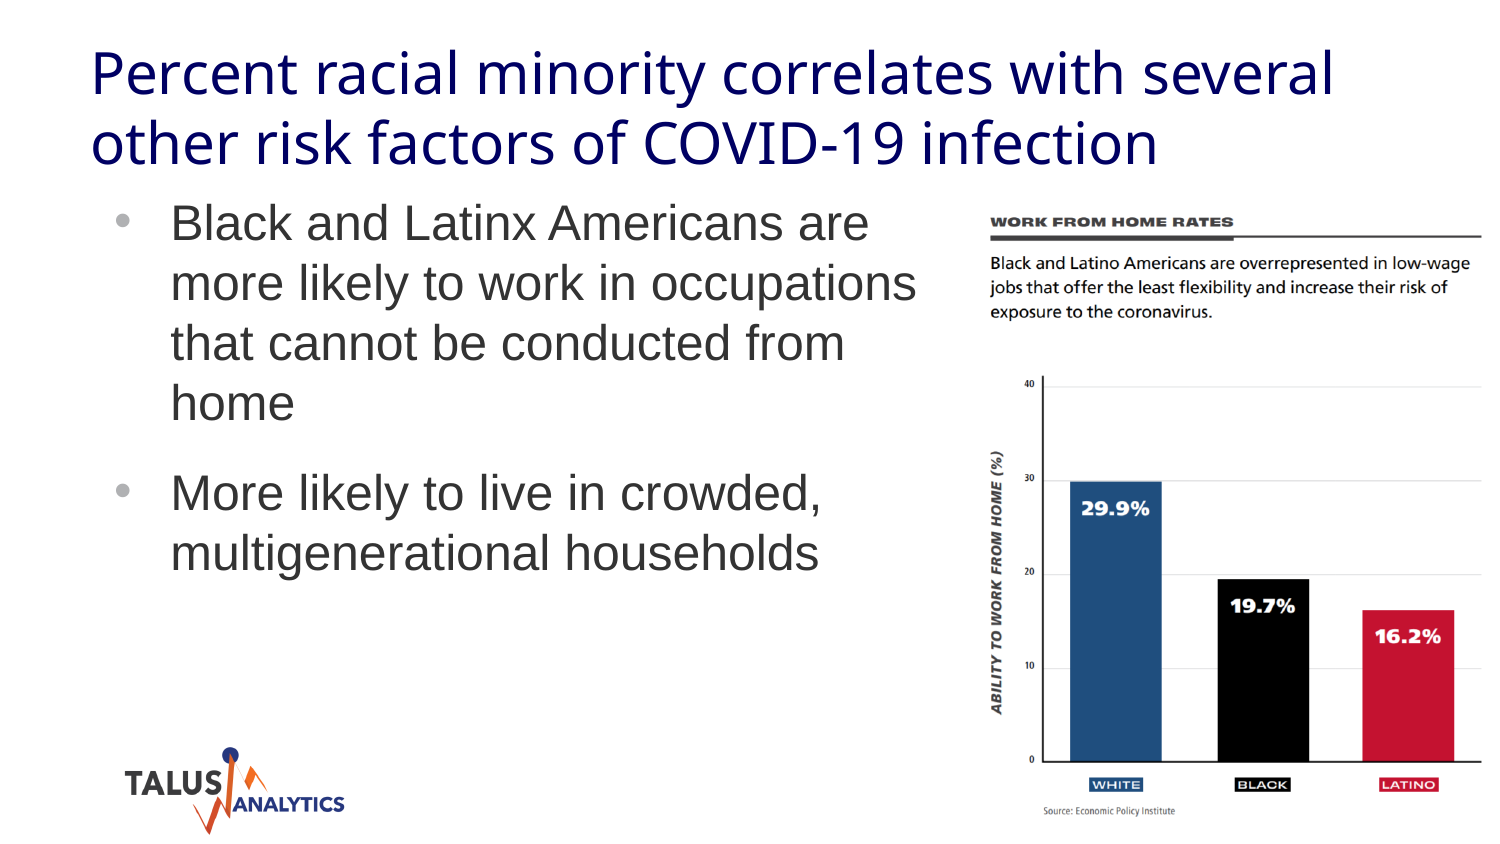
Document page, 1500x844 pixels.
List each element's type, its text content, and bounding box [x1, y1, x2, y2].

title Percent racial minority correlates with several other risk factors of COVID-19 infection [75, 28, 1468, 170]
picture [107, 742, 361, 844]
picture [966, 202, 1498, 844]
list Black and Latinx Americans are more likely to work in occupations that cannot be conducted from home More likely to live in crowded, multigenerational households [61, 182, 984, 661]
